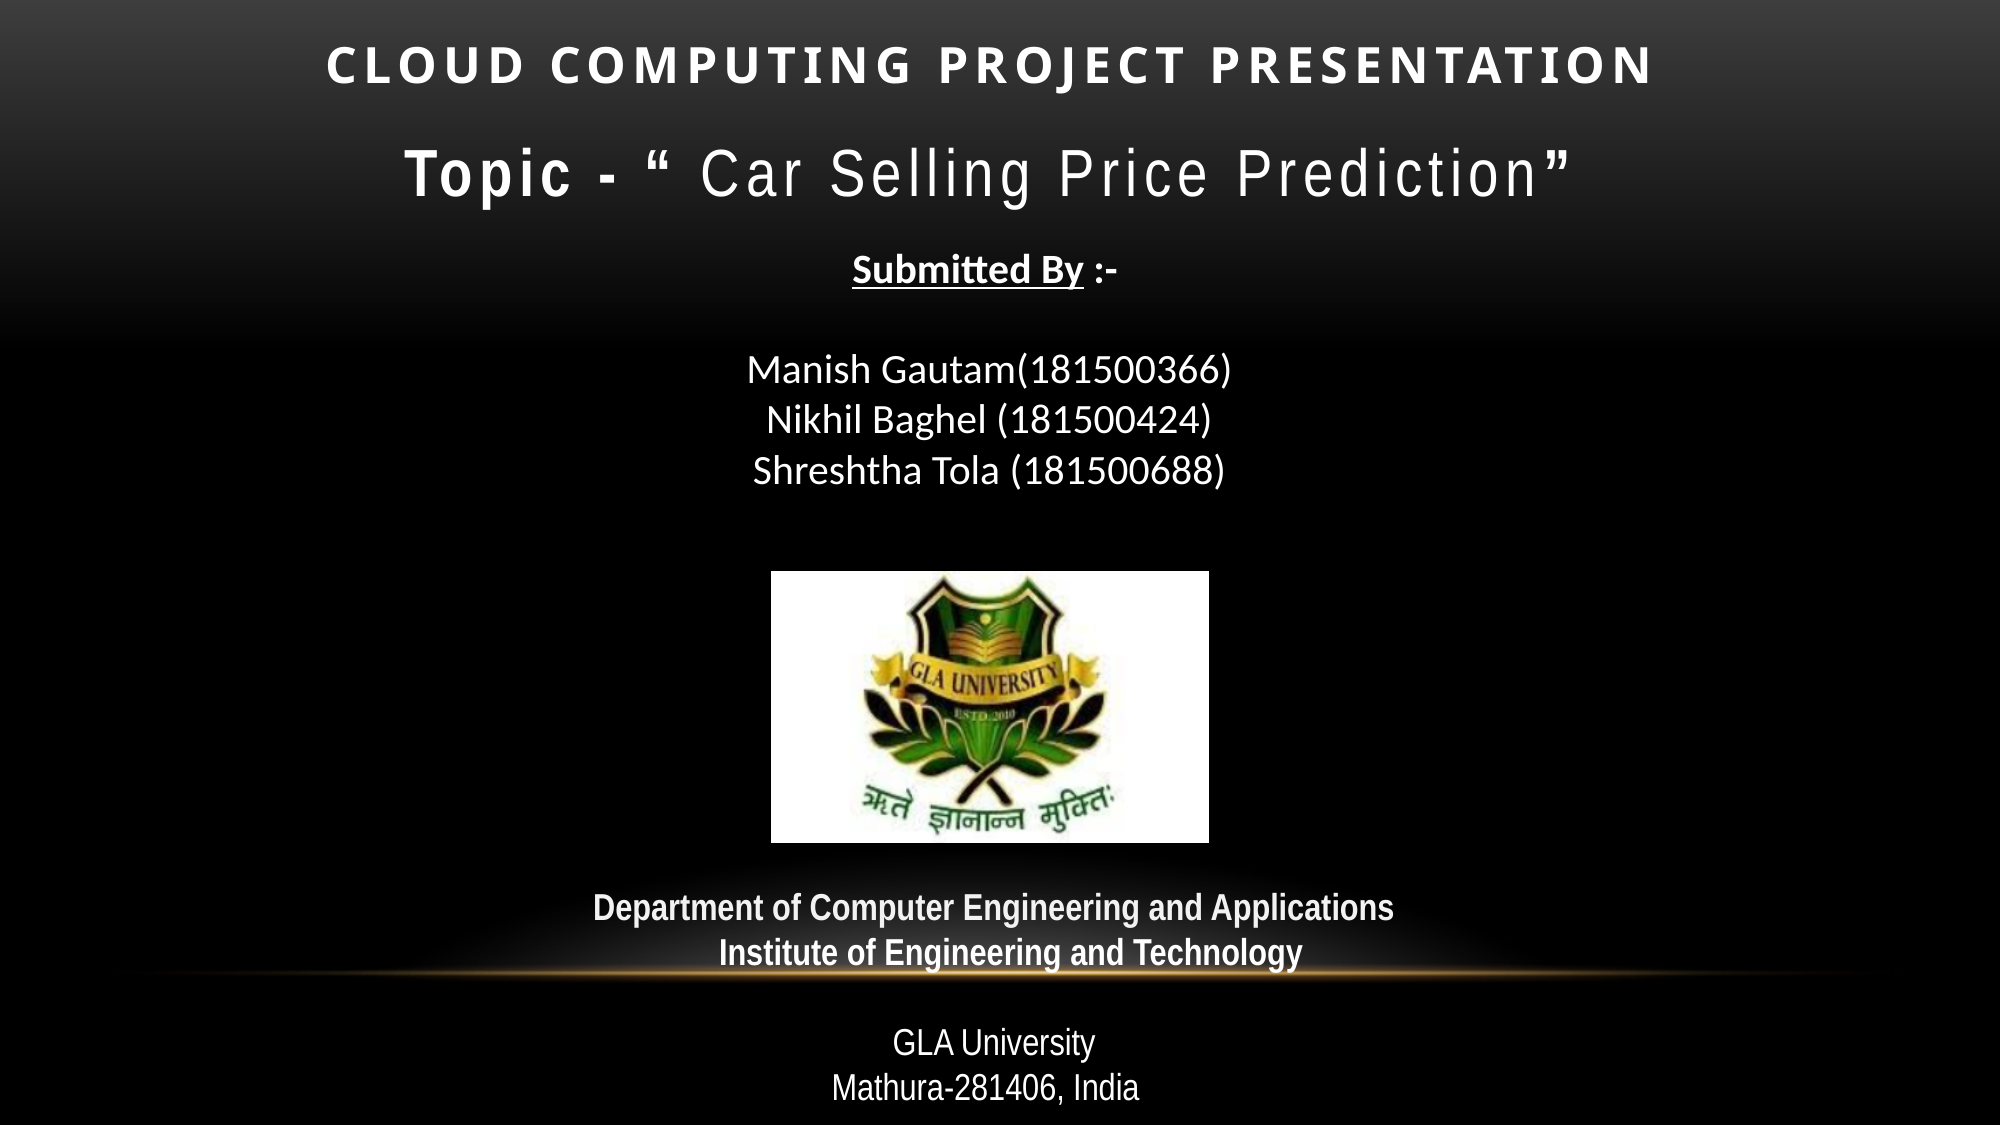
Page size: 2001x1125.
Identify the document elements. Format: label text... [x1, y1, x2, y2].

picture [0, 0, 2000, 1125]
text_box CLOUD COMPUTING Project Presentation [132, 26, 1847, 123]
text_box Submitted By :- Manish Gautam(181500366) Nikhil Baghel (181500424) Shreshtha Tola (181500688) [615, 234, 1364, 500]
text_box Topic - “ Car Selling Price Prediction” [389, 123, 1673, 239]
text_box Department of Computer Engineering and Applications Institute of Engineering and Technology GLA University Mathura-281406, India [489, 875, 1490, 1116]
